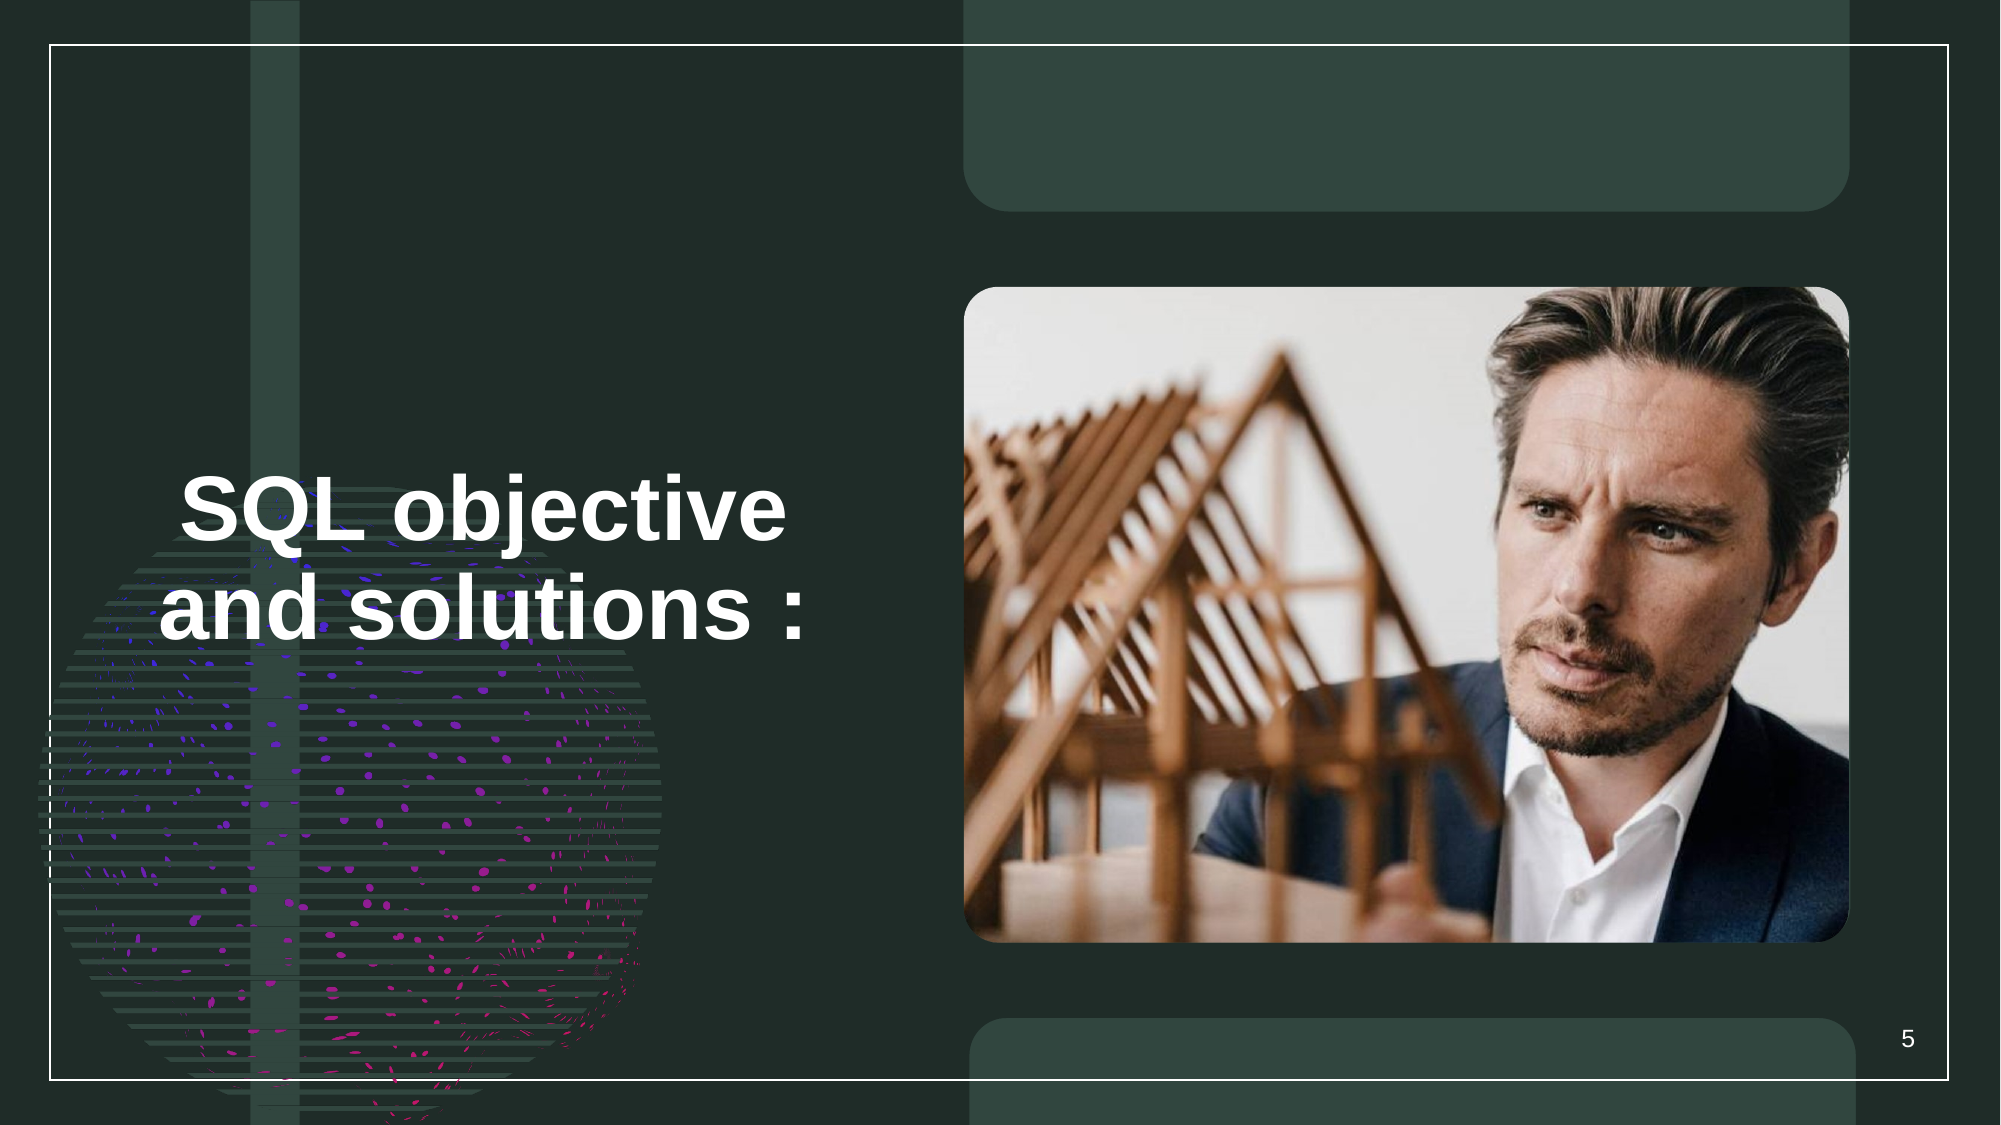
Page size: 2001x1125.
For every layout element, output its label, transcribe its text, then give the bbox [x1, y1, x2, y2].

picture [963, 286, 1849, 943]
slide_number 5 [1791, 1008, 1931, 1068]
title SQL objective and solutions : [114, 68, 854, 1054]
picture [11, 445, 688, 1125]
